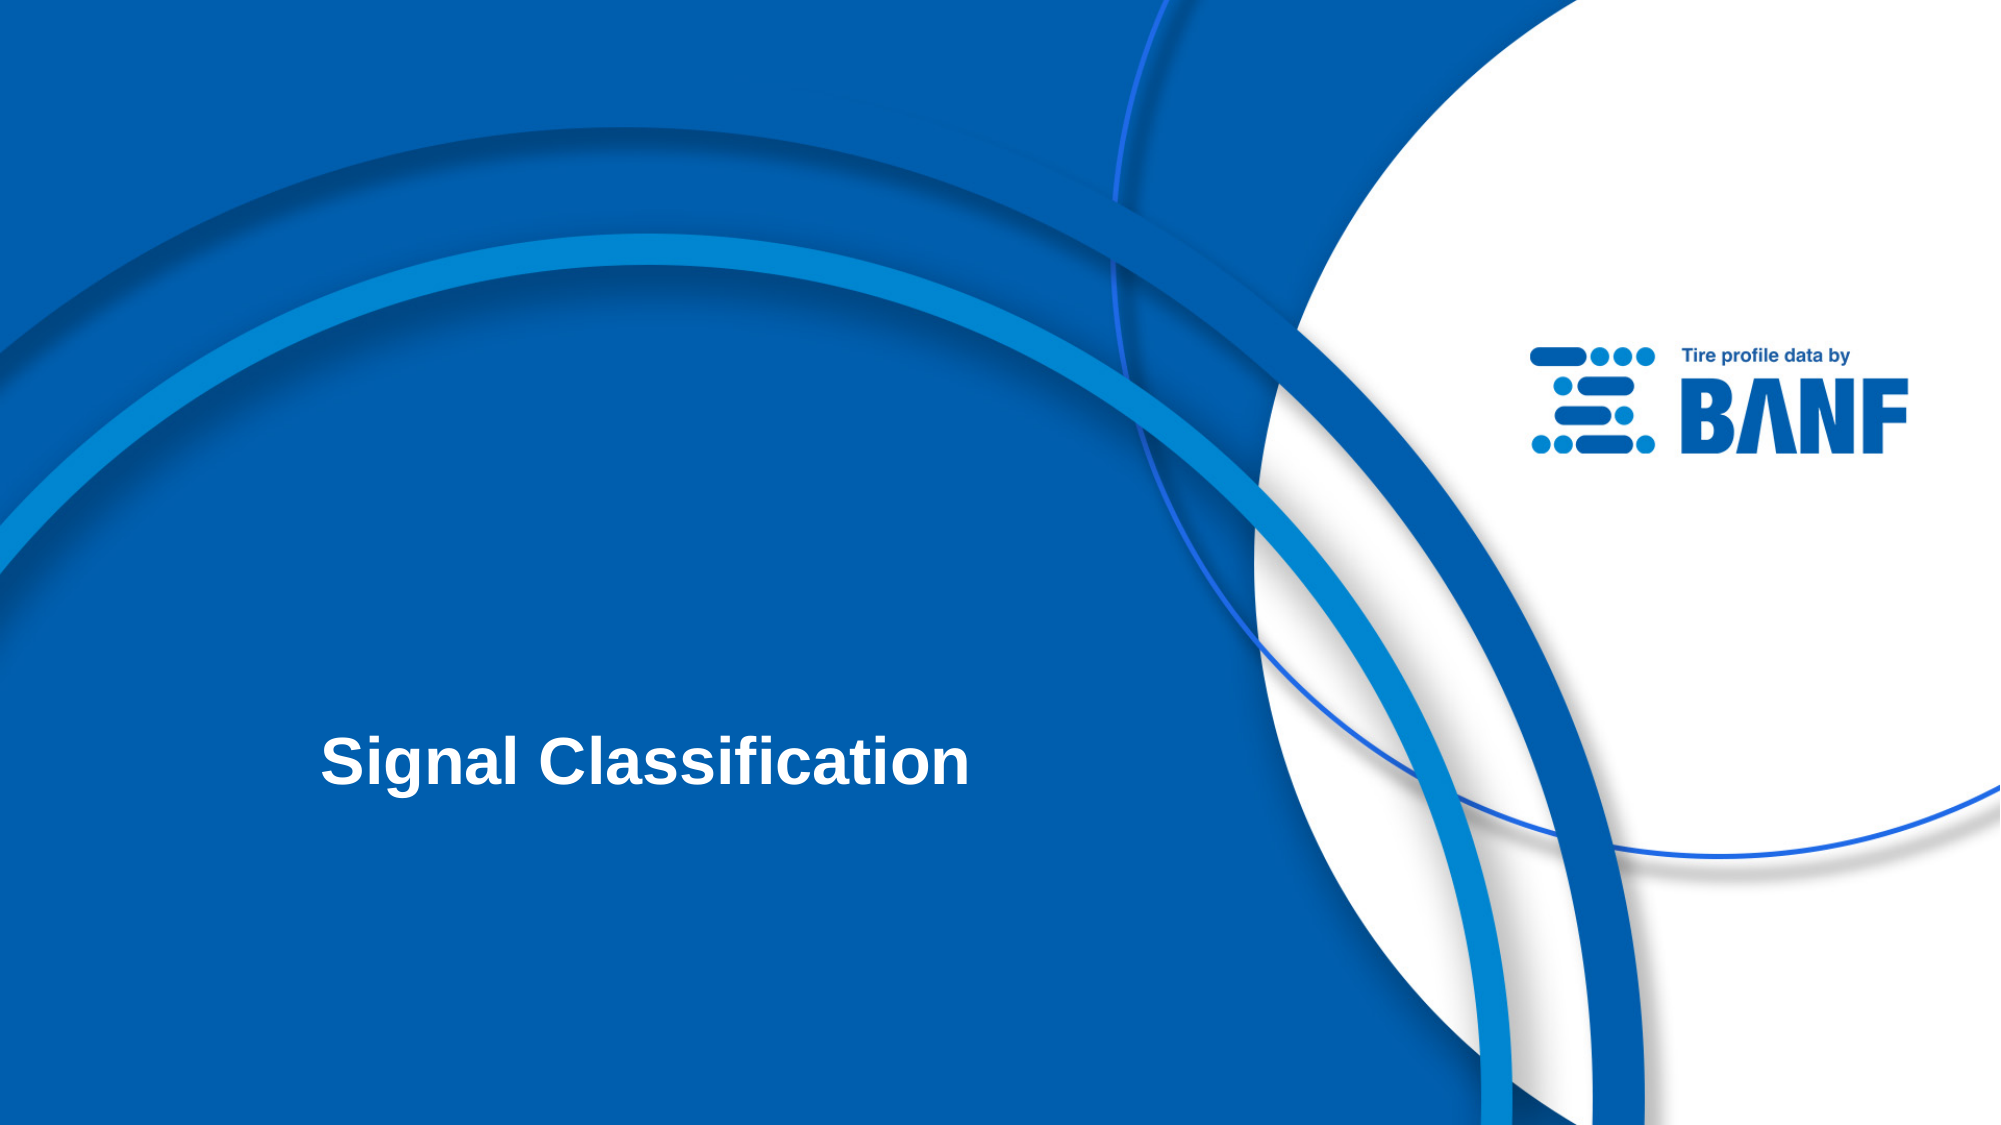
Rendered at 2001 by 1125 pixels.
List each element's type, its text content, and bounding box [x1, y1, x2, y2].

text_box Signal Classification [37, 674, 1256, 807]
picture [0, 0, 2000, 1125]
